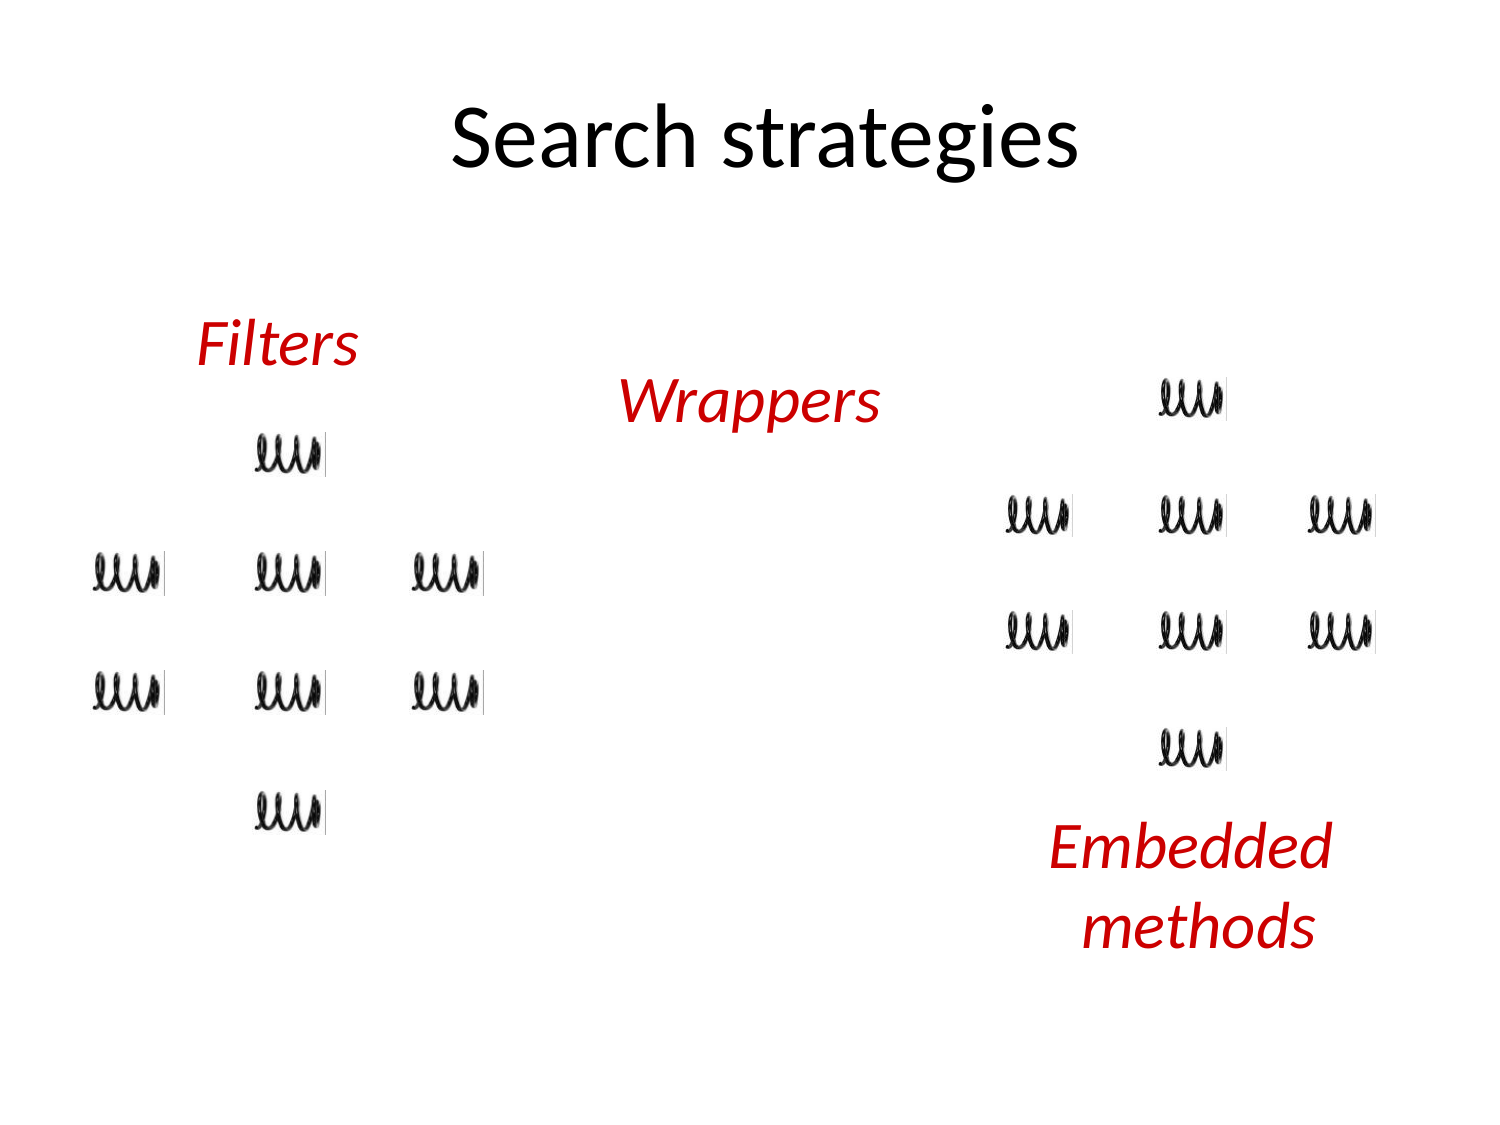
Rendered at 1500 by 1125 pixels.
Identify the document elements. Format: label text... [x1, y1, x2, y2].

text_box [561, 338, 1500, 977]
title Search strategies [212, 37, 1319, 225]
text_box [0, 244, 916, 849]
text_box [111, 301, 1388, 906]
